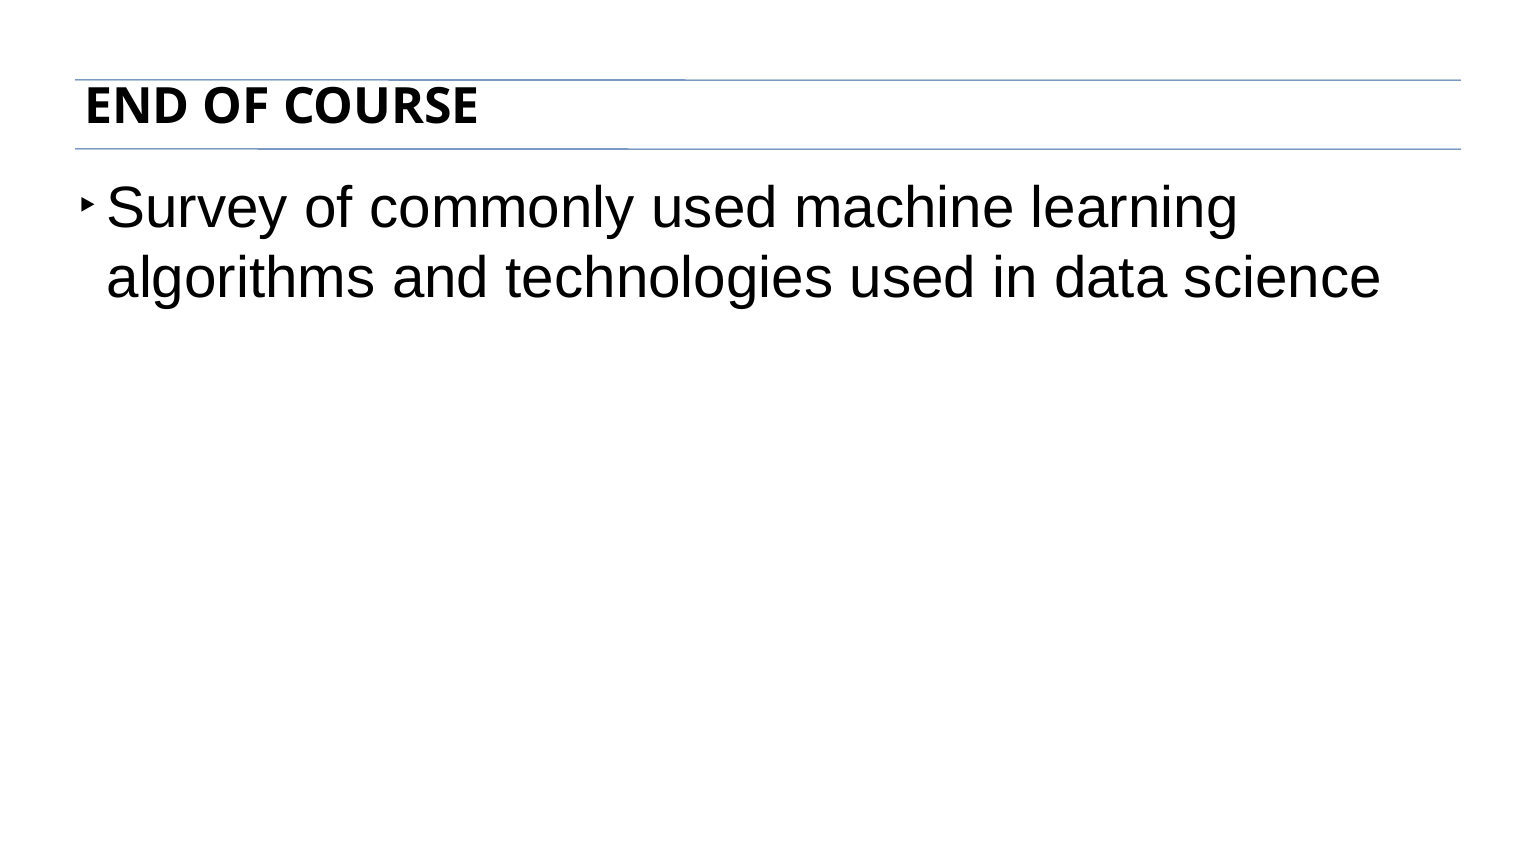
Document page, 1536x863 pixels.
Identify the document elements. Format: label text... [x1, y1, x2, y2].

text_box Survey of commonly used machine learning algorithms and technologies used in data science [78, 169, 1460, 310]
text_box [91, 169, 1460, 234]
text_box END OF COURSE [77, 83, 1157, 134]
